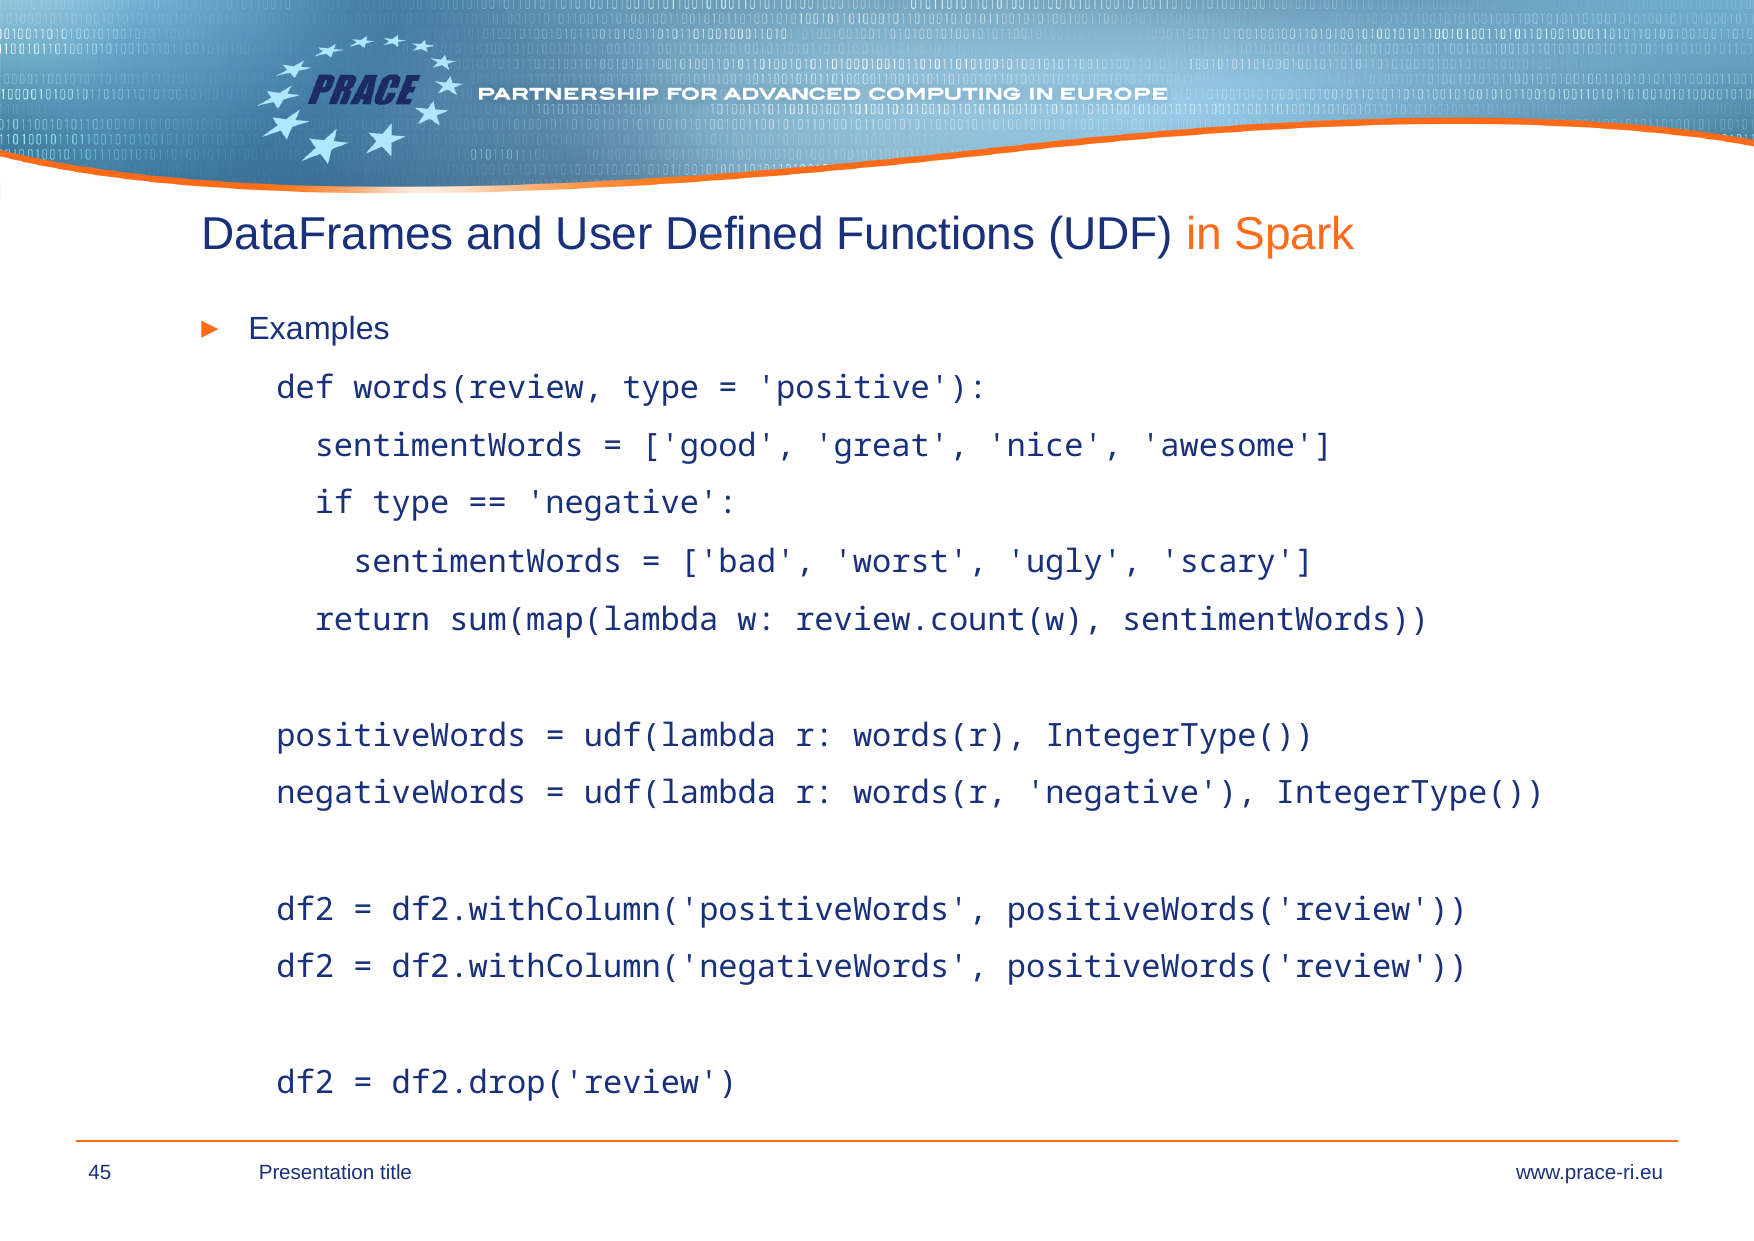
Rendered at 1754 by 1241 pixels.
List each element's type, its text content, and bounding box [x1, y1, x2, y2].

list Examples def words(review, type = 'positive'): sentimentWords = ['good', 'great', 'nice', 'awesome'] if type == 'negative': sentimentWords = ['bad', 'worst', 'ugly', 'scary'] return sum(map(lambda w: review.count(w), sentimentWords)) positiveWords = udf(lambda r: words(r), IntegerType()) negativeWords = udf(lambda r: words(r, 'negative'), IntegerType()) df2 = df2.withColumn('positiveWords', positiveWords('review')) df2 = df2.withColumn('negativeWords', positiveWords('review')) df2 = df2.drop('review') [186, 273, 1728, 1140]
title DataFrames and User Defined Functions (UDF) in Spark [186, 126, 1582, 273]
picture [0, 0, 1754, 198]
